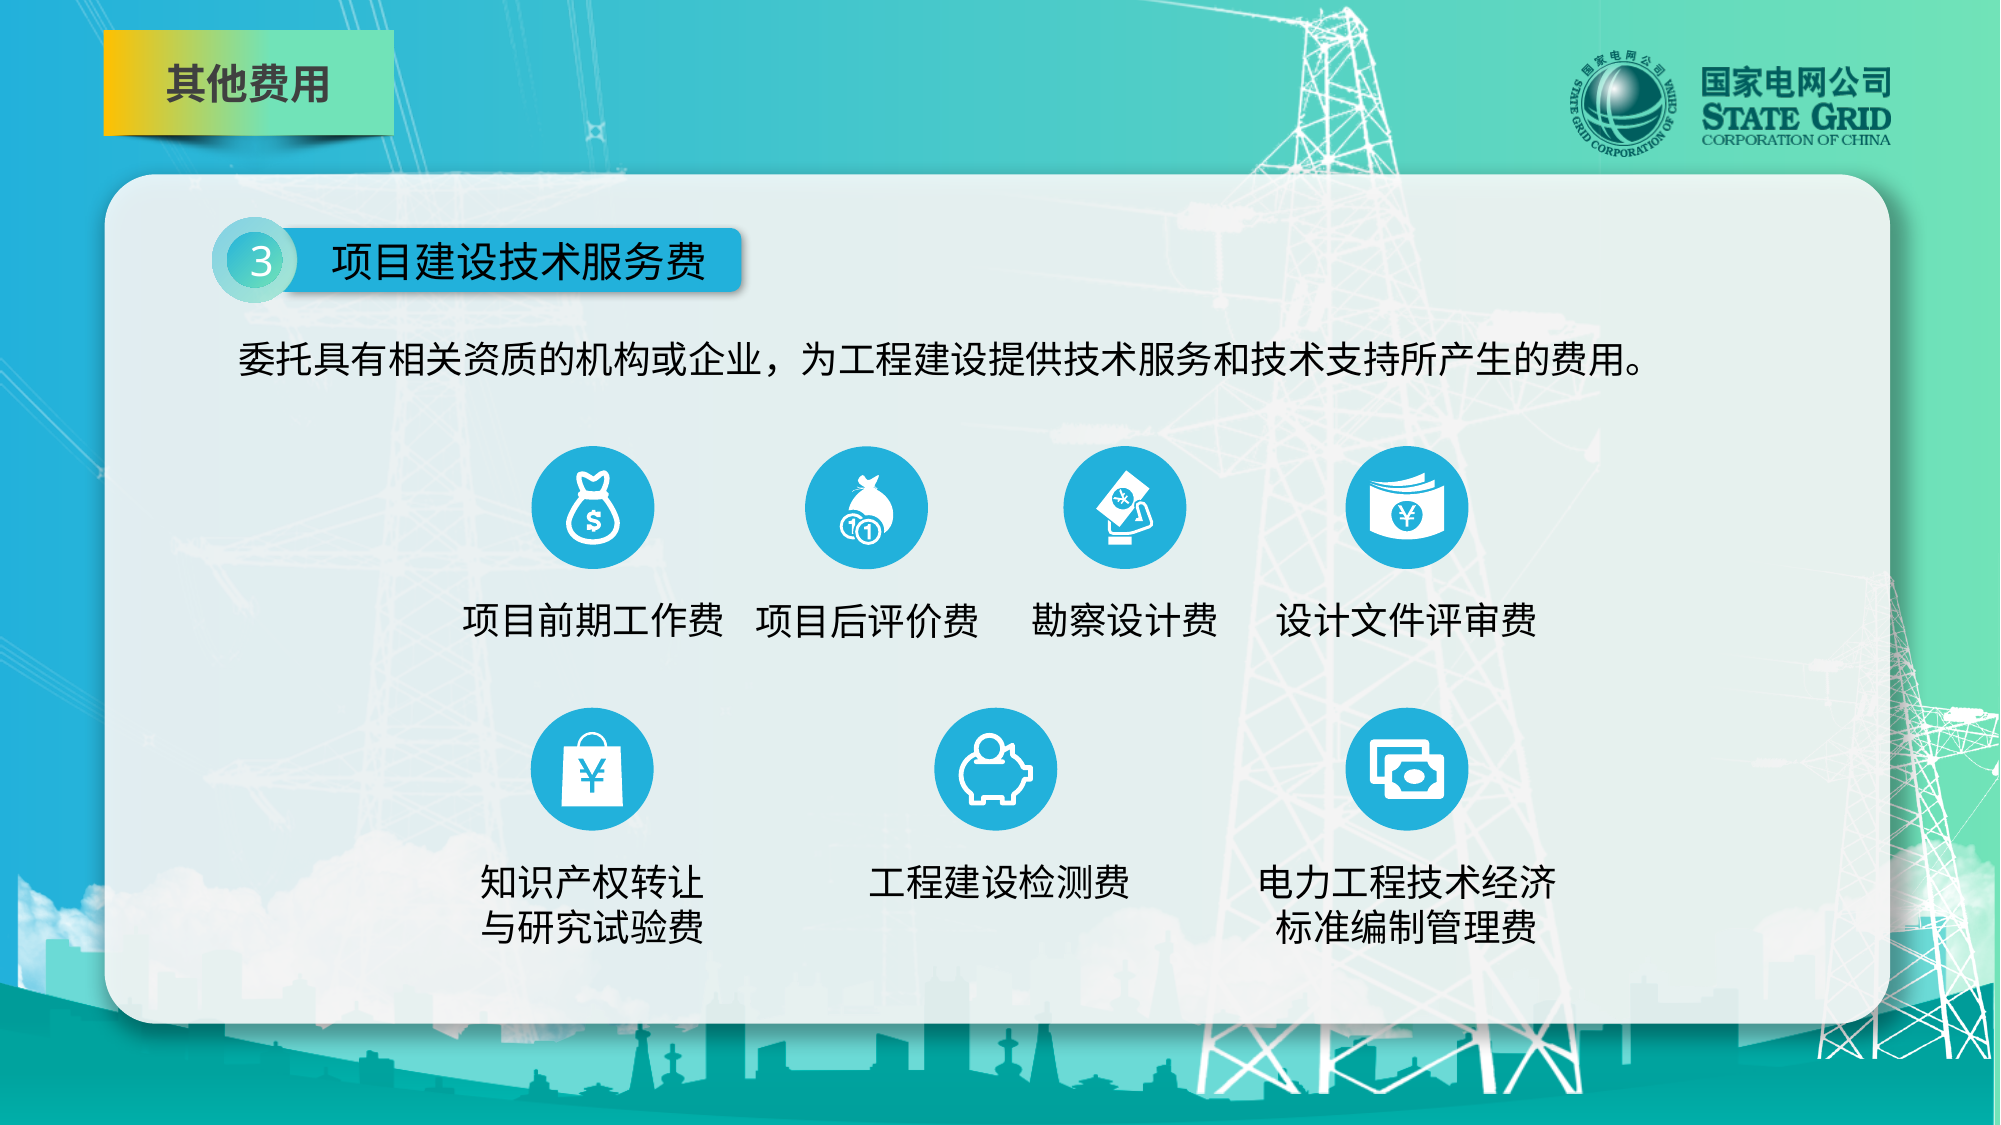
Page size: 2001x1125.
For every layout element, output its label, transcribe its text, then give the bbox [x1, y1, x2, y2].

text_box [445, 446, 739, 651]
picture [0, 0, 1999, 1125]
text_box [211, 217, 742, 303]
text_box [1240, 707, 1574, 958]
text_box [1015, 446, 1236, 651]
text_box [852, 707, 1148, 912]
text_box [1259, 446, 1555, 651]
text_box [464, 707, 722, 958]
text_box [739, 446, 997, 651]
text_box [103, 30, 394, 172]
text_box 委托具有相关资质的机构或企业，为工程建设提供技术服务和技术支持所产生的费用。 [223, 328, 1744, 389]
